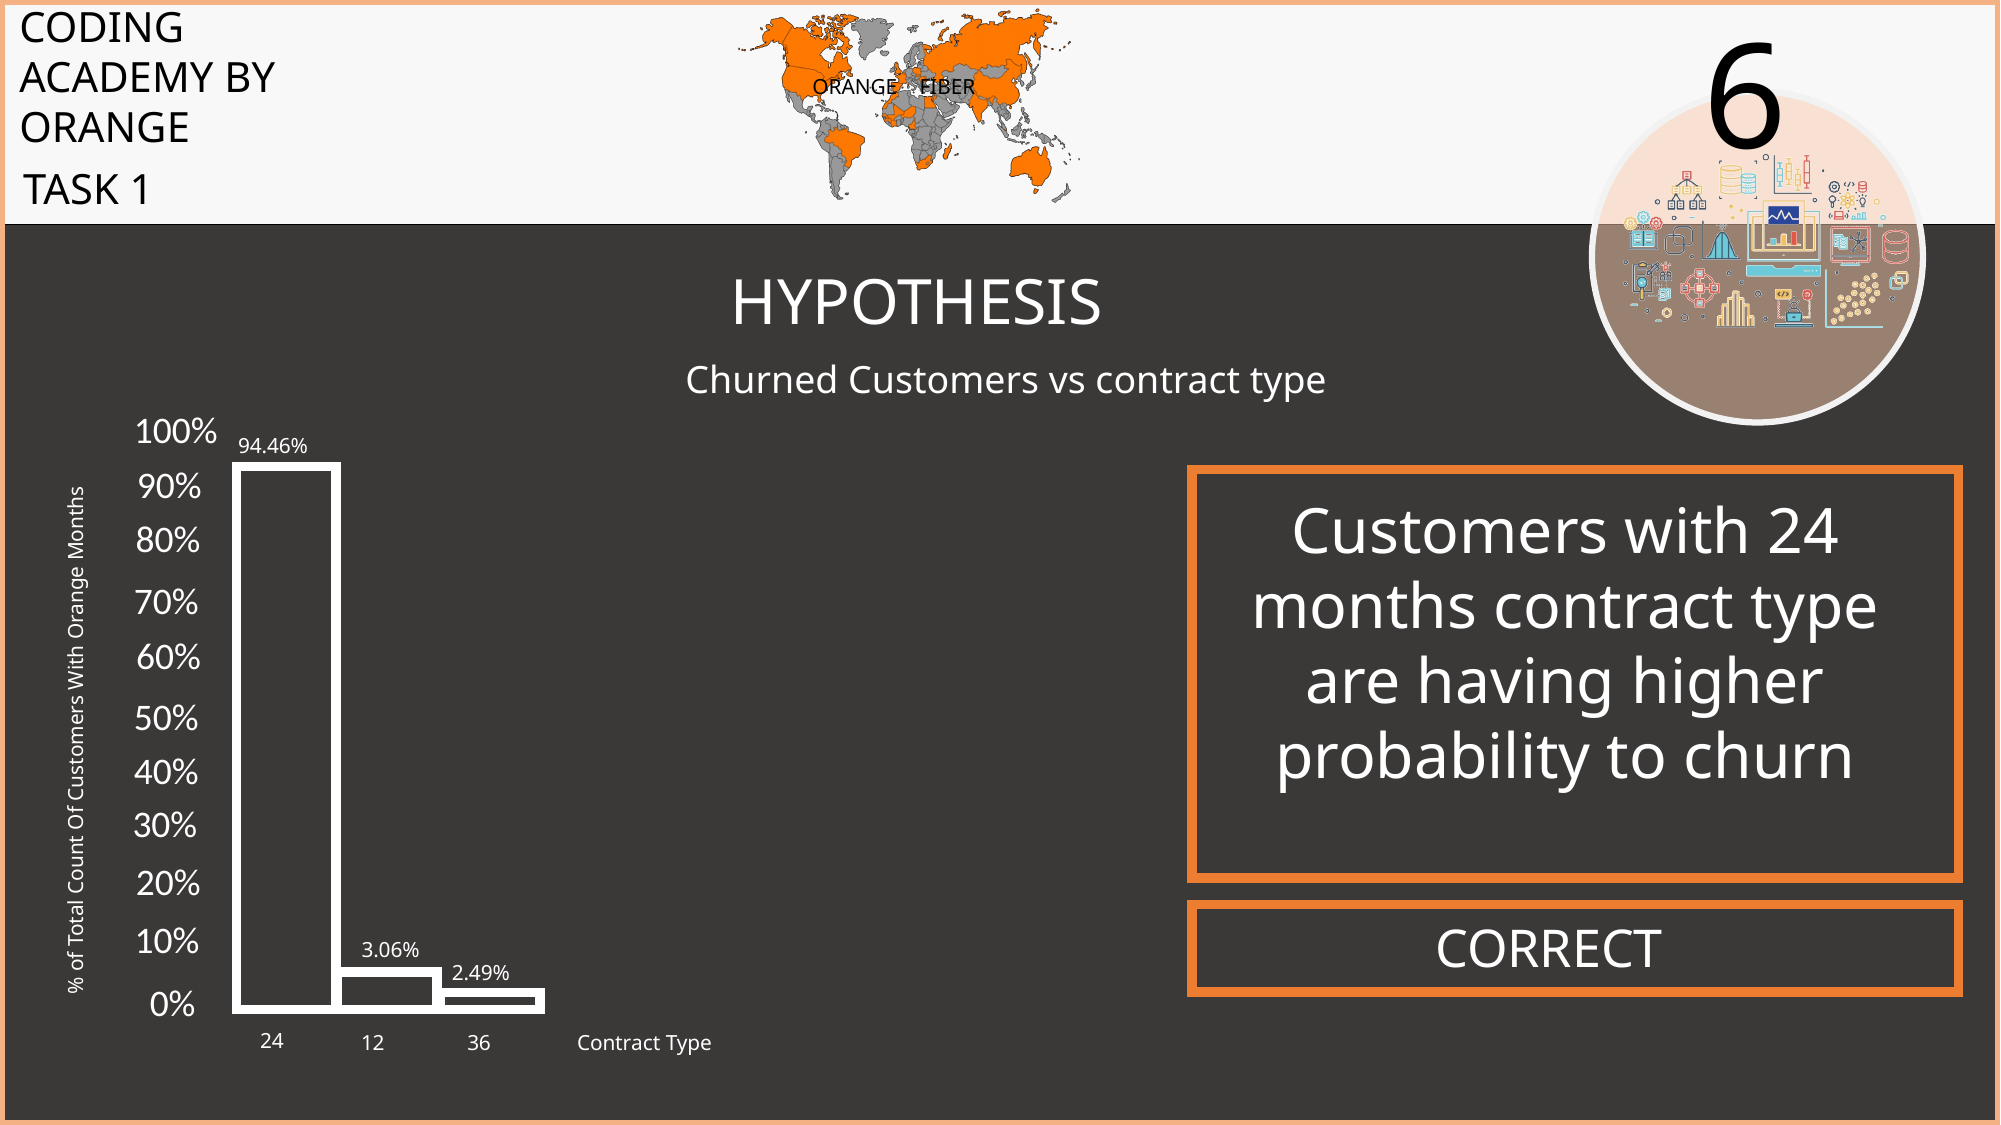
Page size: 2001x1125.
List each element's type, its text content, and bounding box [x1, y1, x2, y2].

text_box Churned Customers vs contract type [769, 349, 1398, 409]
text_box Customers with 24 months contract type are having higher probability to churn [1208, 484, 1923, 799]
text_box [54, 345, 769, 1063]
text_box [1191, 468, 1959, 879]
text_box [1545, 91, 1988, 423]
picture [722, 0, 1085, 218]
text_box [0, 0, 2000, 1125]
text_box [1191, 903, 1959, 993]
text_box CORRECT [1420, 908, 1735, 986]
